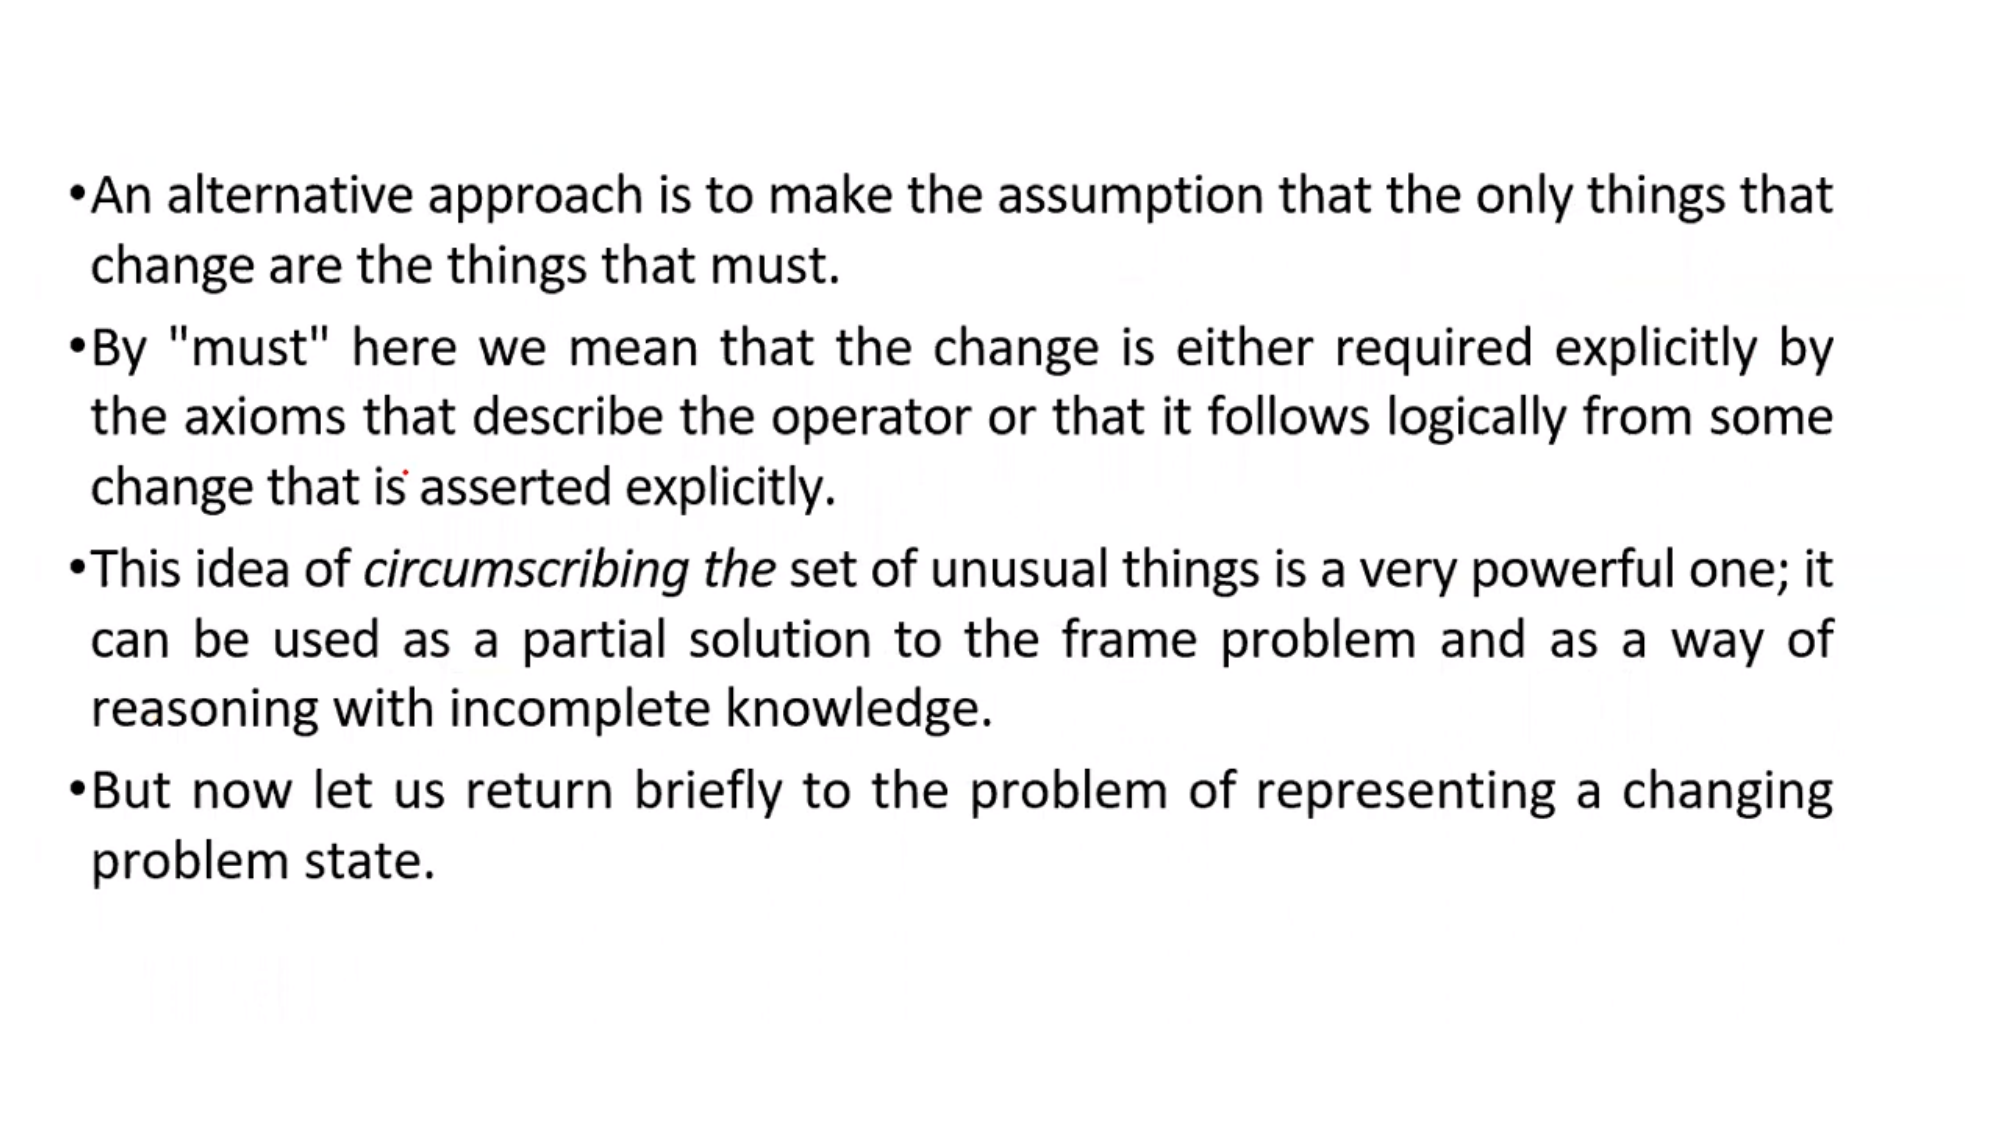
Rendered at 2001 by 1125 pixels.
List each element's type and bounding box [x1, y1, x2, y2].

picture [34, 101, 1965, 1024]
